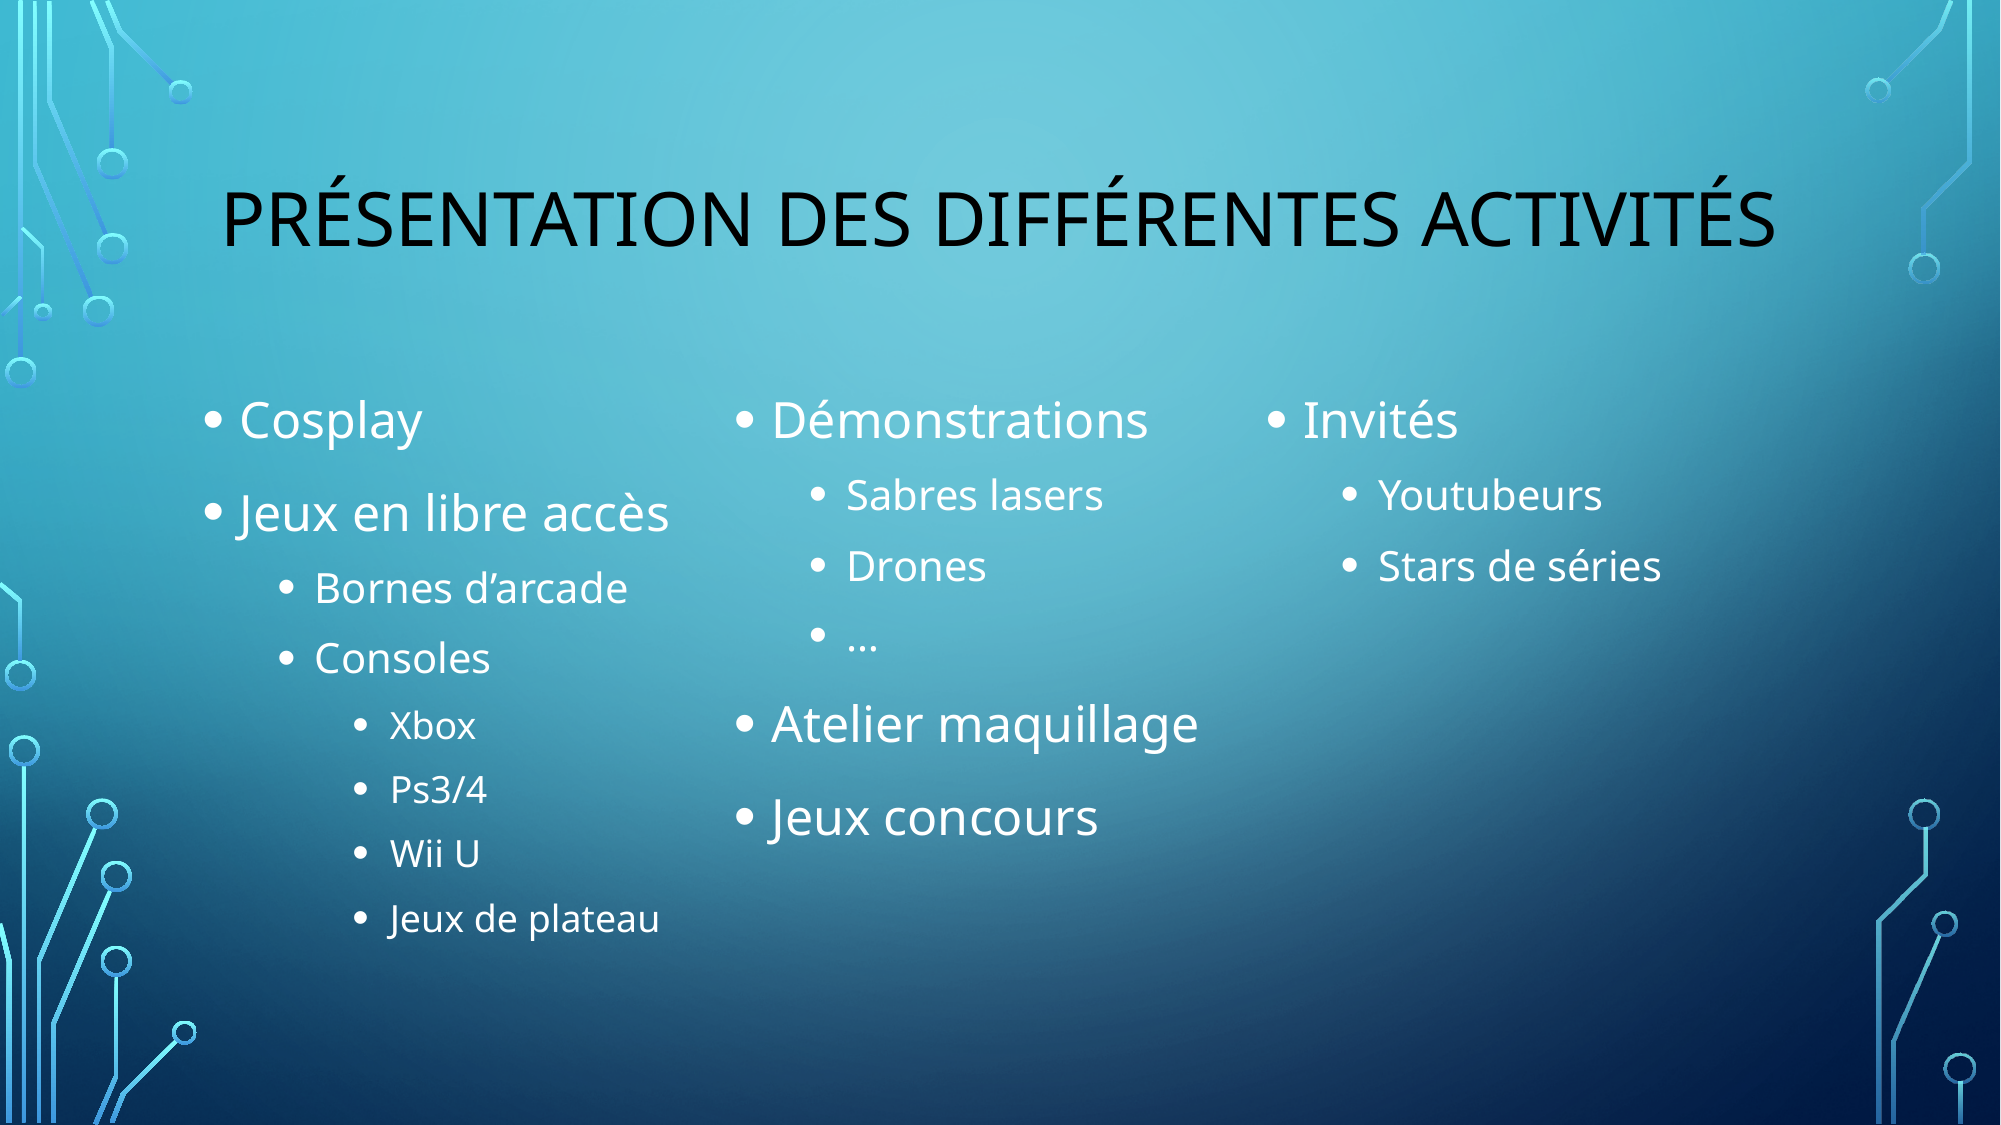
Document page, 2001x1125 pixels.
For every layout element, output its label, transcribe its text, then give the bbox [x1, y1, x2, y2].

title Présentation des différentes activités [187, 101, 1813, 344]
list Cosplay Jeux en libre accès Bornes d’arcade Consoles Xbox Ps3/4 Wii U Jeux de plateau Démonstrations Sabres lasers Drones … Atelier maquillage Jeux concours Invités Youtubeurs Stars de séries [187, 369, 1813, 950]
